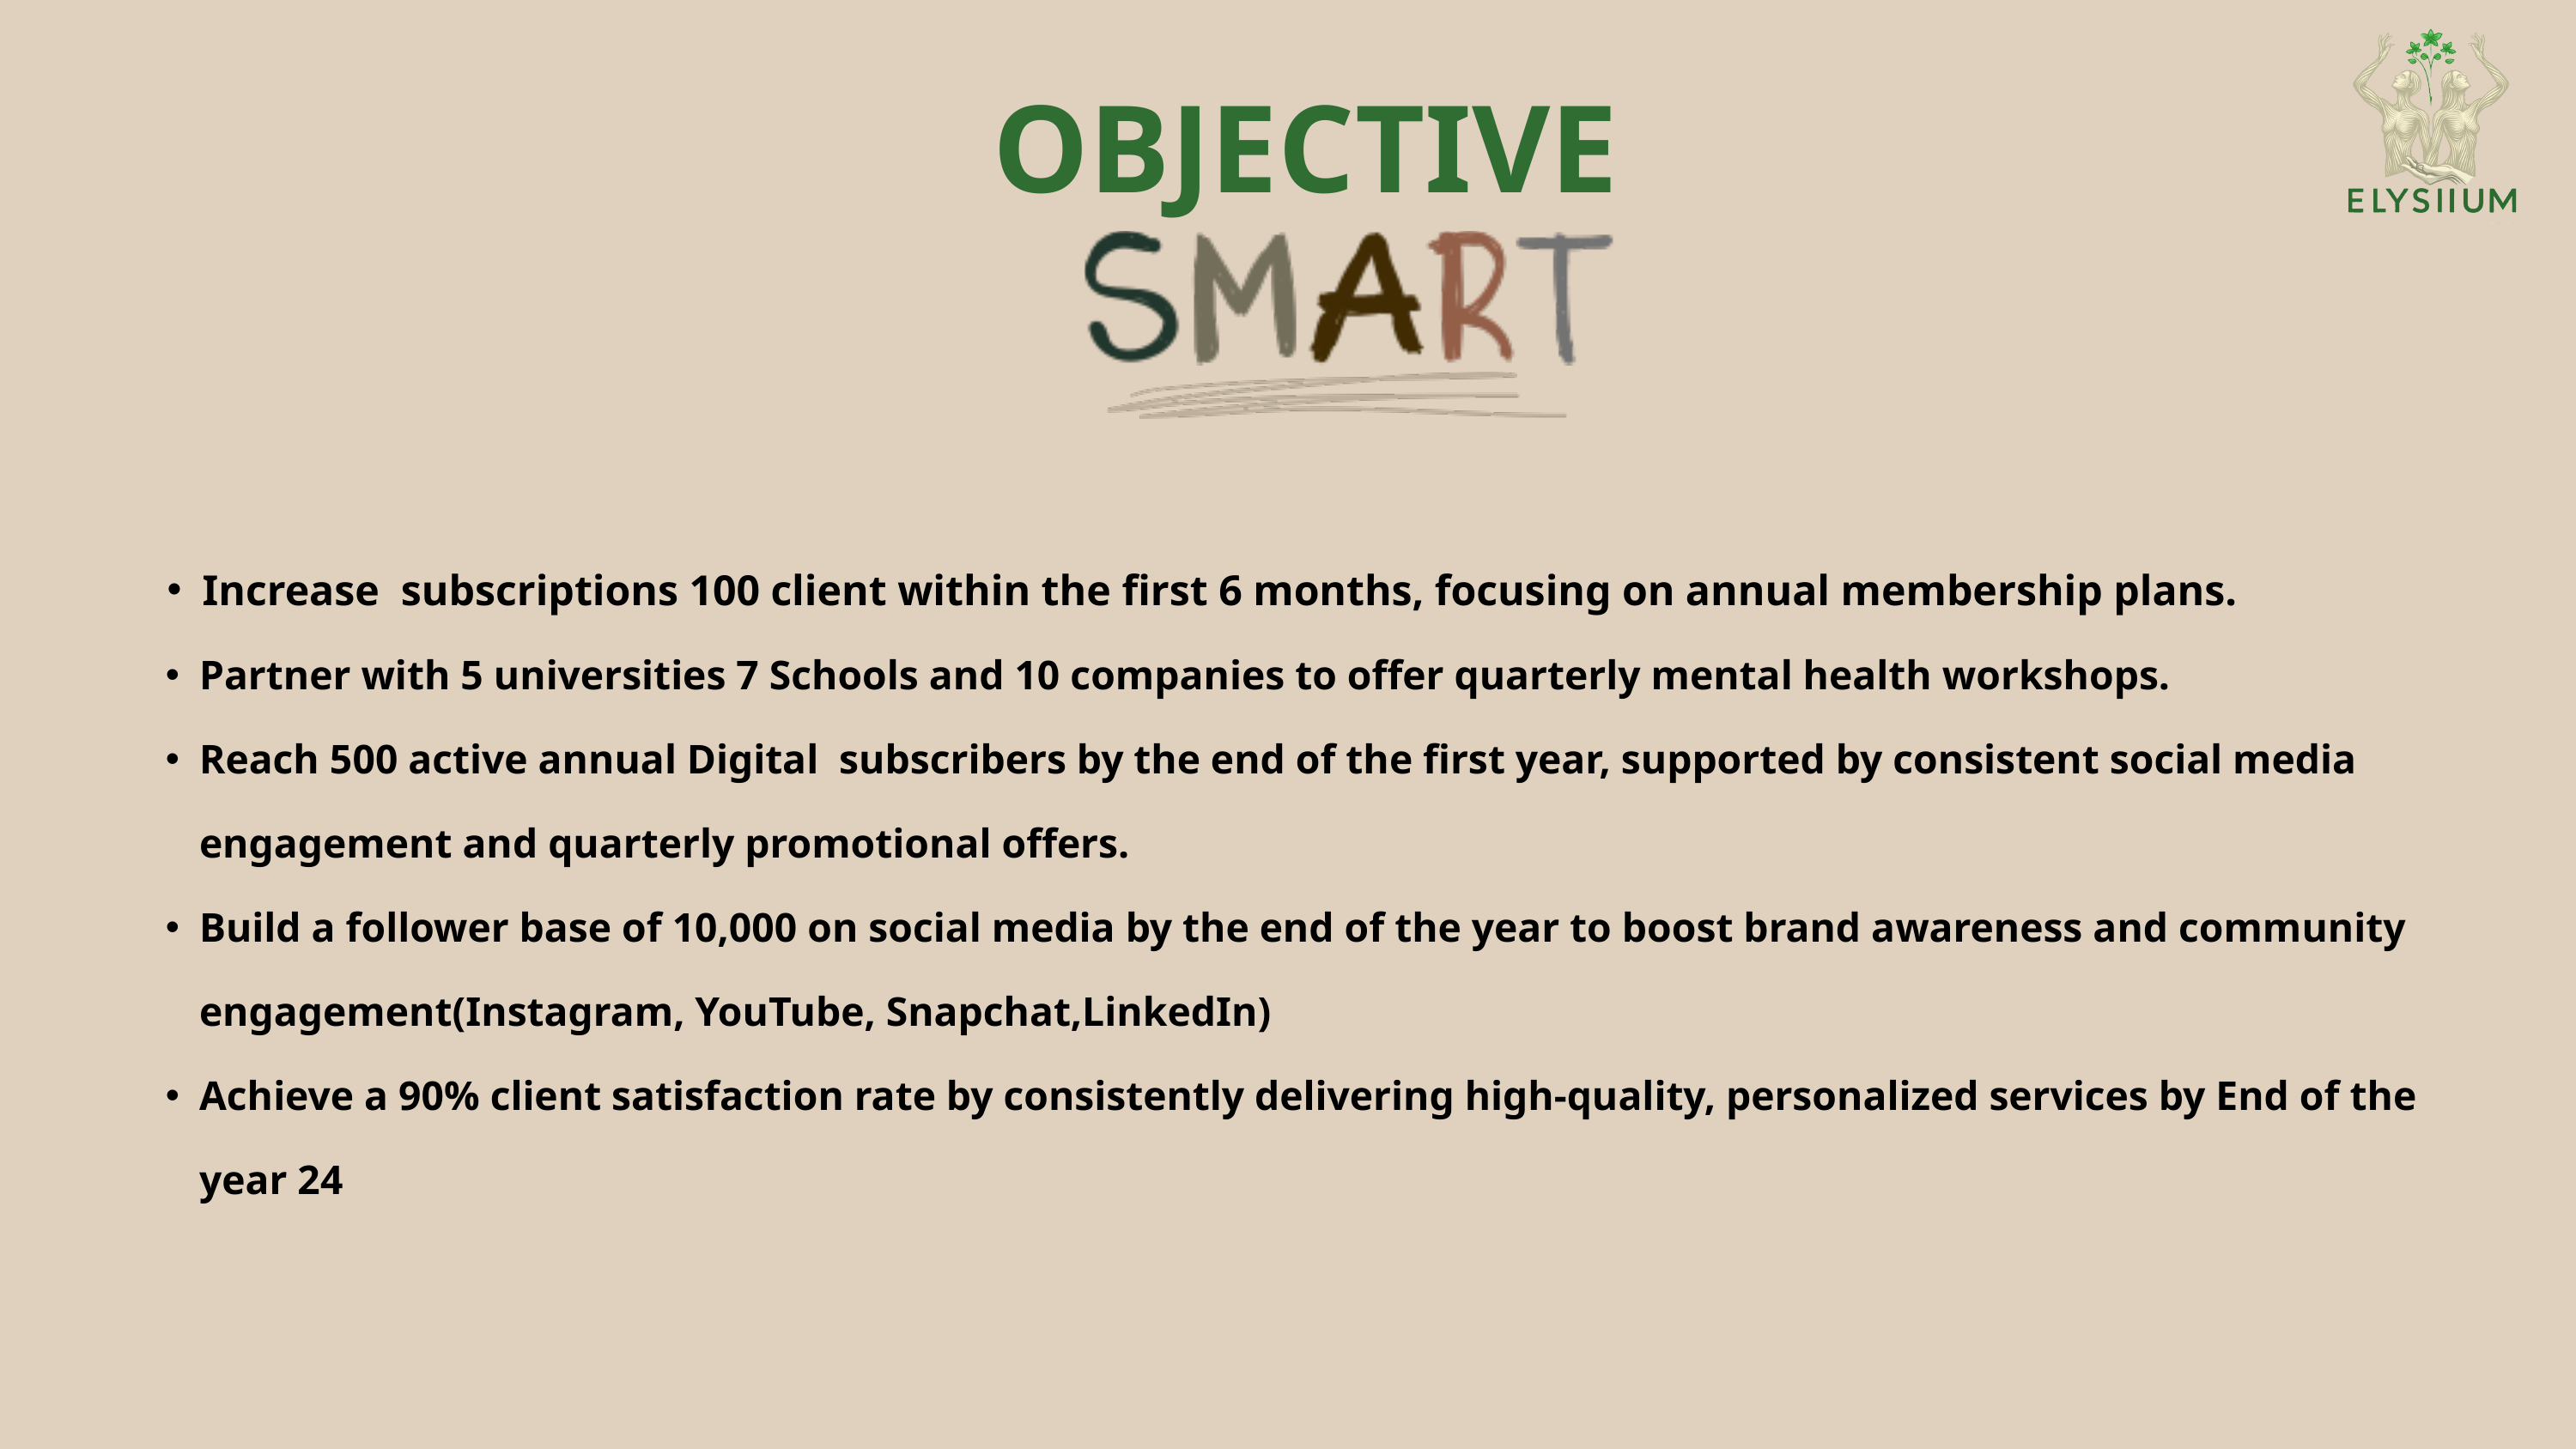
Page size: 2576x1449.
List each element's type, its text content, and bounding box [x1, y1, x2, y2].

text_box [1084, 231, 1616, 366]
text_box Increase subscriptions 100 client within the first 6 months, focusing on annual membership plans. Partner with 5 universities 7 Schools and 10 companies to offer quarterly mental health workshops. Reach 500 active annual Digital subscribers by the end of the first year, supported by consistent social media engagement and quarterly promotional offers. Build a follower base of 10,000 on social media by the end of the year to boost brand awareness and community engagement(Instagram, YouTube, Snapchat,LinkedIn) Achieve a 90% client satisfaction rate by consistently delivering high-quality, personalized services by End of the year 24 [131, 525, 2512, 1203]
text_box [1107, 372, 1567, 419]
text_box [2313, 20, 2549, 224]
text_box OBJECTIVE [764, 96, 1880, 217]
